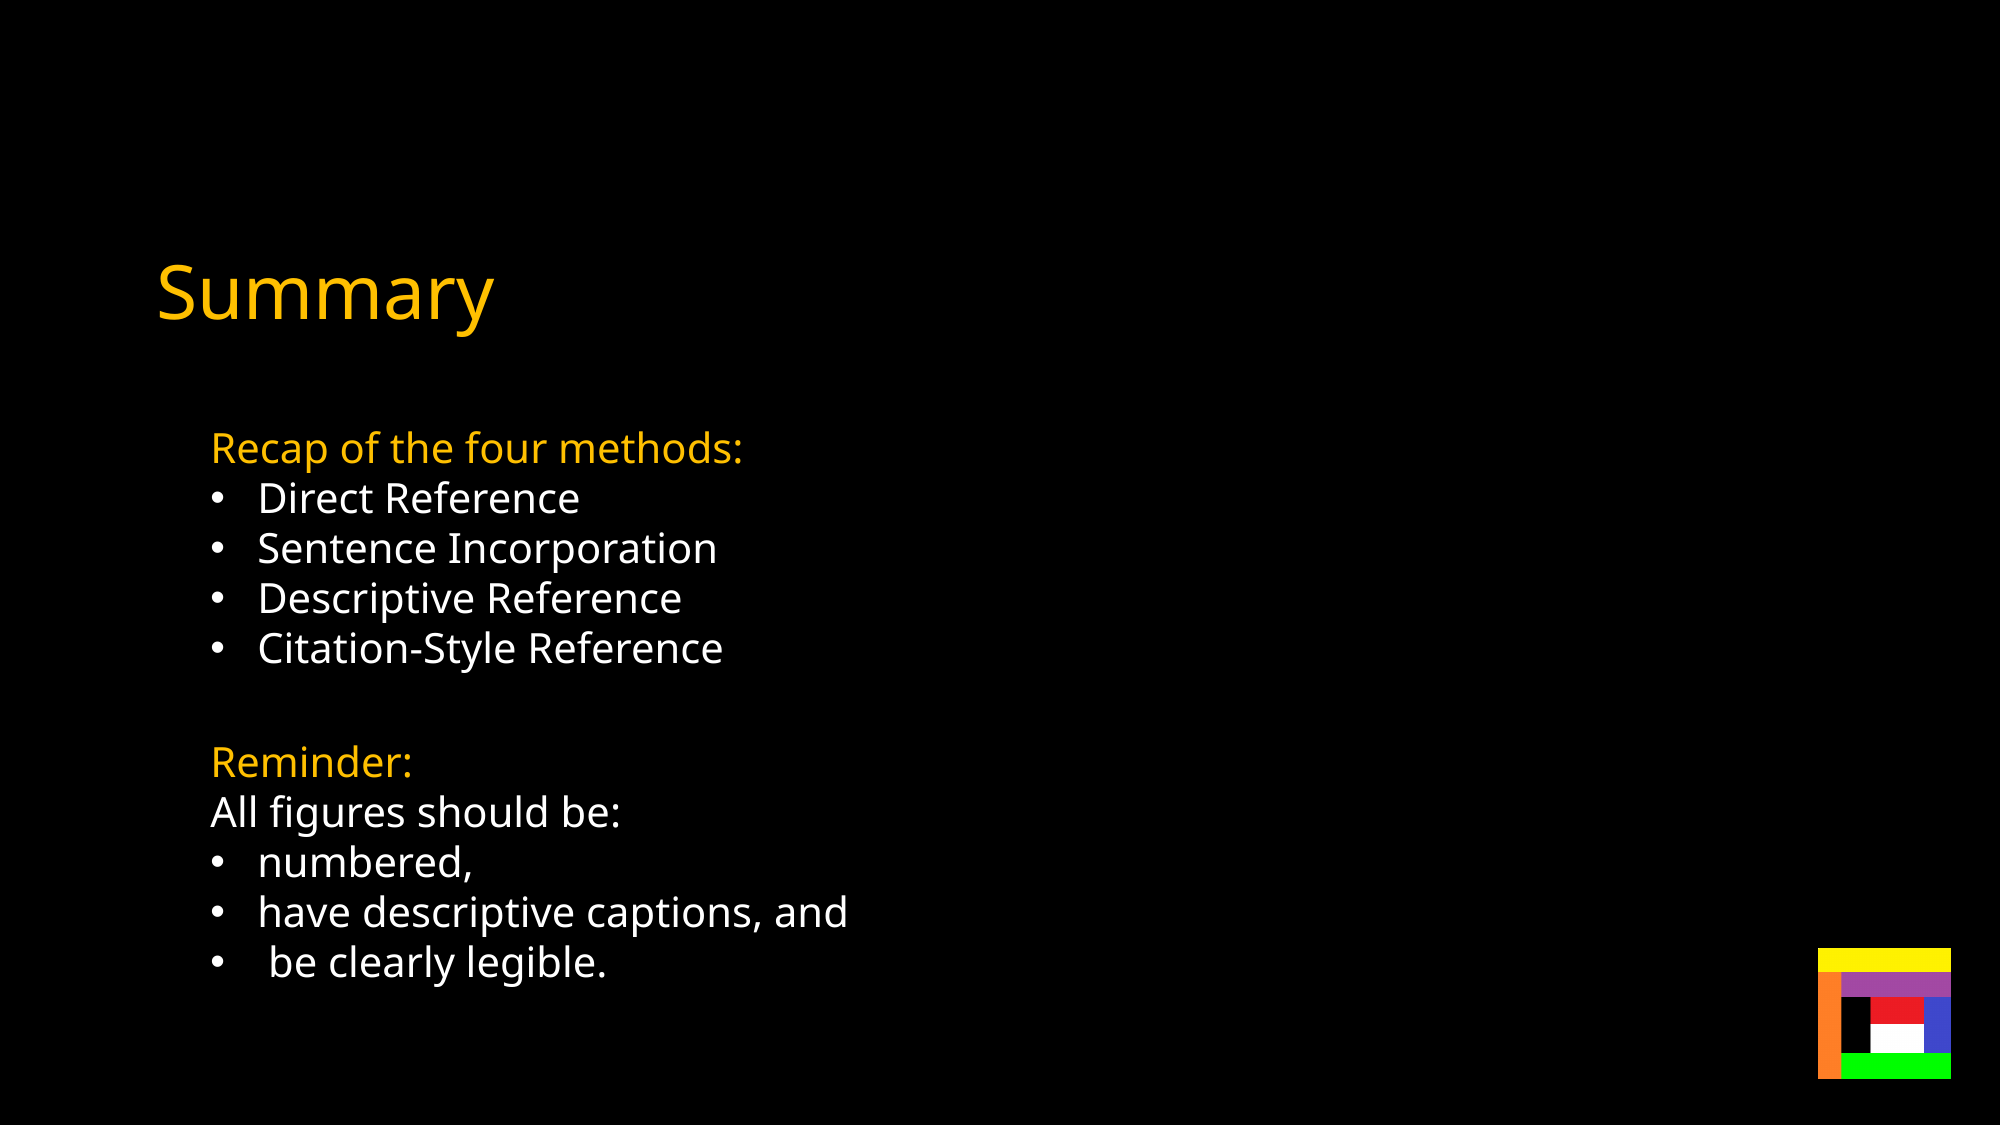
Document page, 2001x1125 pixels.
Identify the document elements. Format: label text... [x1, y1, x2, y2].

picture [1818, 948, 1951, 1080]
text_box Reminder: All figures should be: numbered, have descriptive captions, and be clearly legible. [195, 728, 1417, 994]
text_box Recap of the four methods: Direct Reference Sentence Incorporation Descriptive Reference Citation-Style Reference [195, 369, 901, 725]
text_box Summary [156, 174, 1889, 335]
